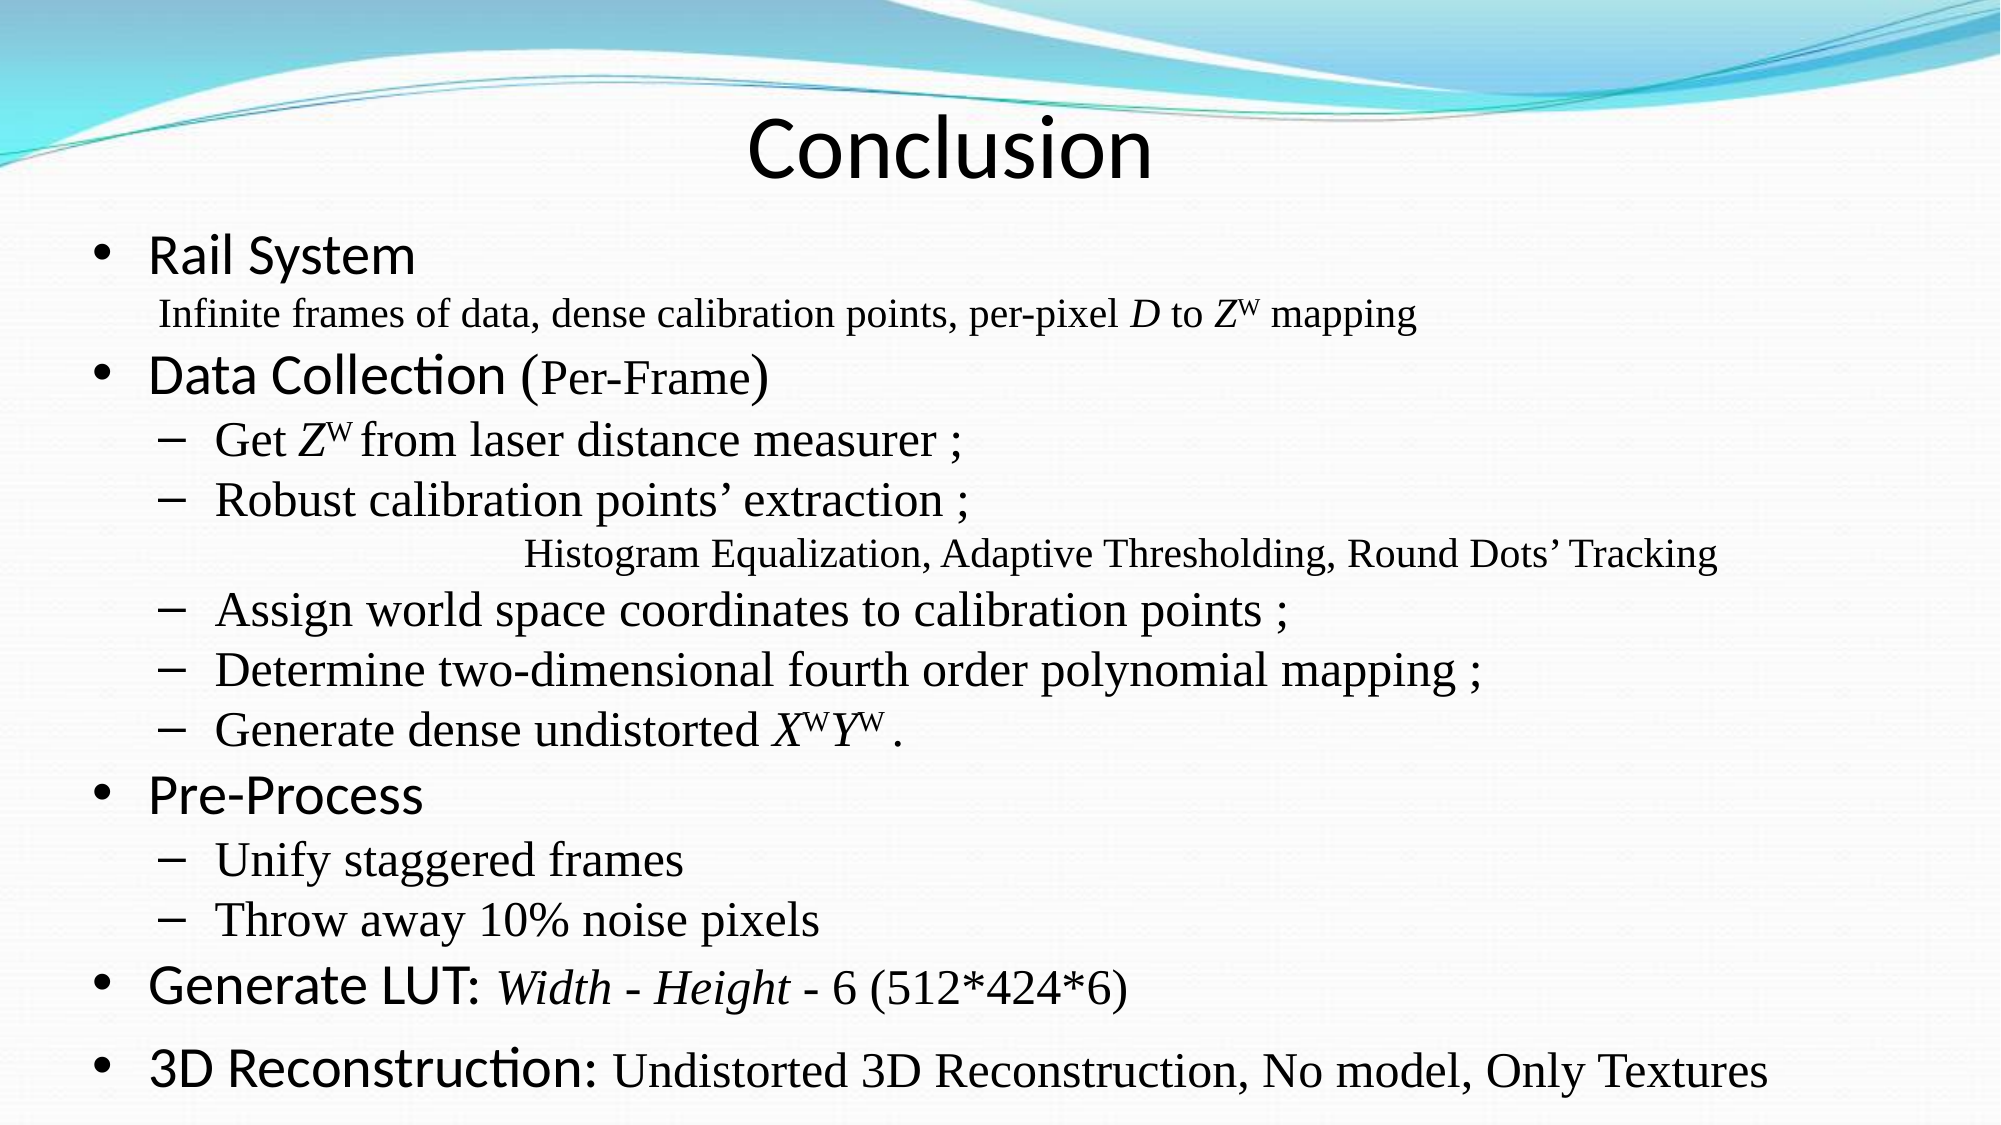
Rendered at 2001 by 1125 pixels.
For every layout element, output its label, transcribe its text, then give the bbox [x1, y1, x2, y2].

title Conclusion [62, 89, 1863, 195]
list Rail System Infinite frames of data, dense calibration points, per-pixel D to ZW mapping Data Collection (Per-Frame) Get ZW from laser distance measurer ; Robust calibration points’ extraction ; Histogram Equalization, Adaptive Thresholding, Round Dots’ Tracking Assign world space coordinates to calibration points ; Determine two-dimensional fourth order polynomial mapping ; Generate dense undistorted XWYW . Pre-Process Unify staggered frames Throw away 10% noise pixels Generate LUT: Width - Height - 6 (512*424*6) 3D Reconstruction: Undistorted 3D Reconstruction, No model, Only Textures [77, 208, 1878, 1104]
picture [0, 0, 2001, 1125]
